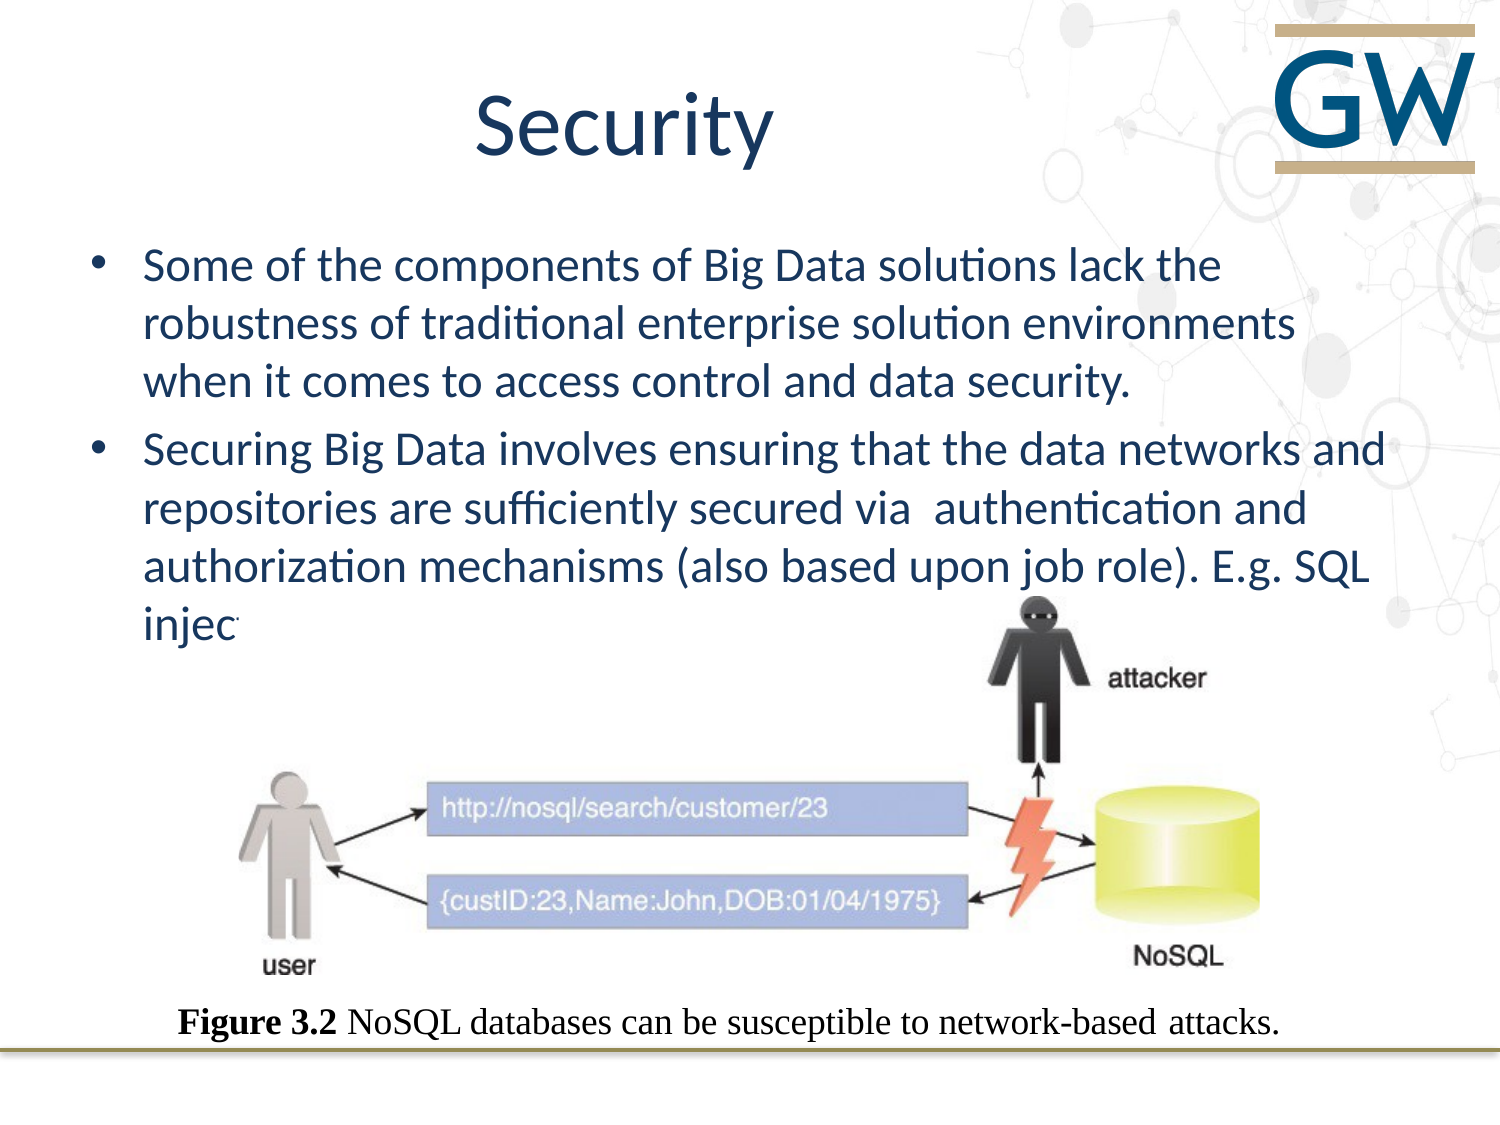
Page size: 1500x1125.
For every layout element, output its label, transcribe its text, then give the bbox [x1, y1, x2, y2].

title Security [24, 24, 1225, 213]
text_box [238, 596, 1260, 975]
text_box Figure 3.2 NoSQL databases can be susceptible to network-based attacks. [60, 989, 1425, 1050]
picture [0, 0, 1500, 1048]
picture [0, 1052, 1500, 1125]
list Some of the components of Big Data solutions lack the robustness of traditional enterprise solution environments when it comes to access control and data security. Securing Big Data involves ensuring that the data networks and repositories are sufficiently secured via authentication and authorization mechanisms (also based upon job role). E.g. SQL injection [75, 224, 1425, 663]
